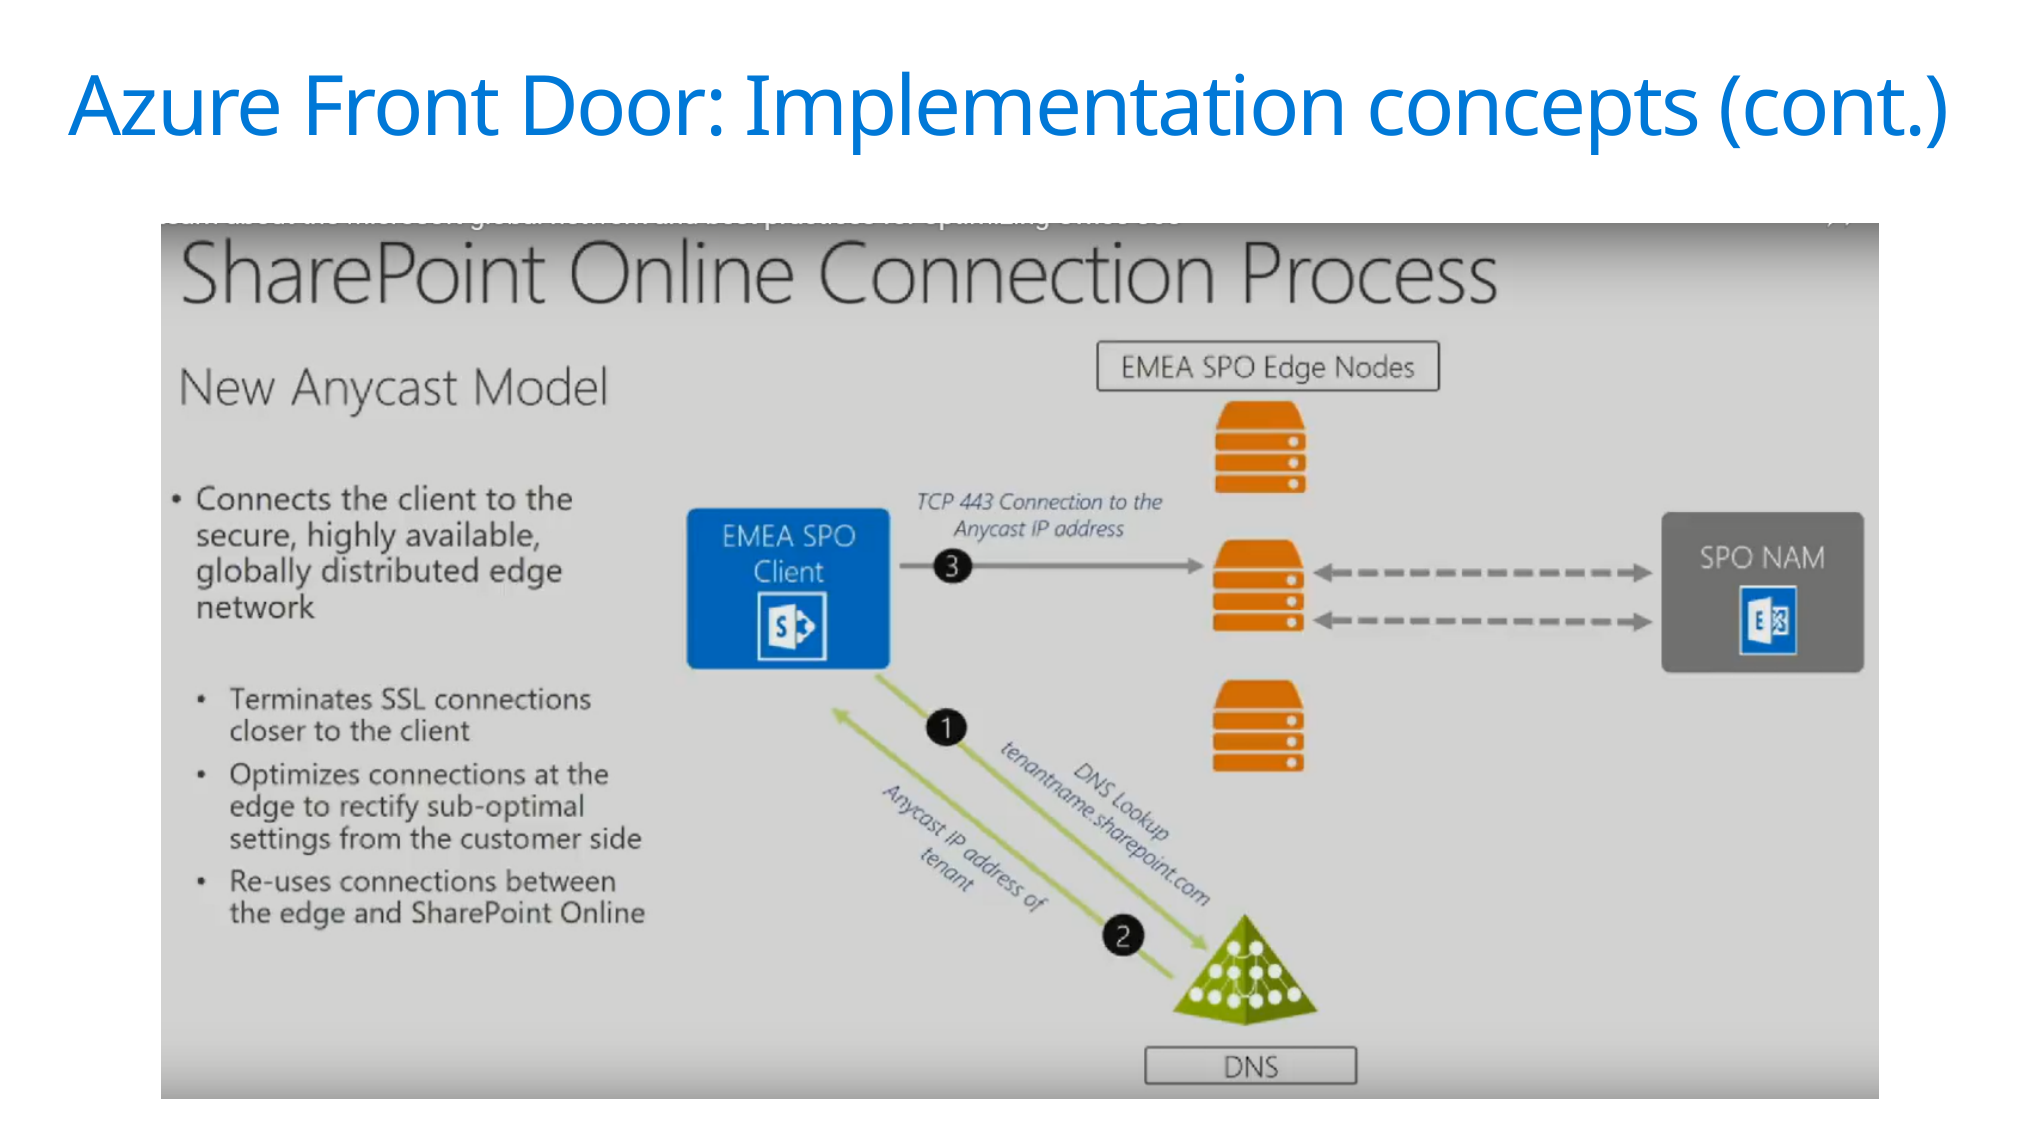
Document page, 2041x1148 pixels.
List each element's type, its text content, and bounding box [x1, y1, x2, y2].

title Azure Front Door: Implementation concepts (cont.) [45, 48, 1996, 199]
picture [160, 223, 1879, 1100]
